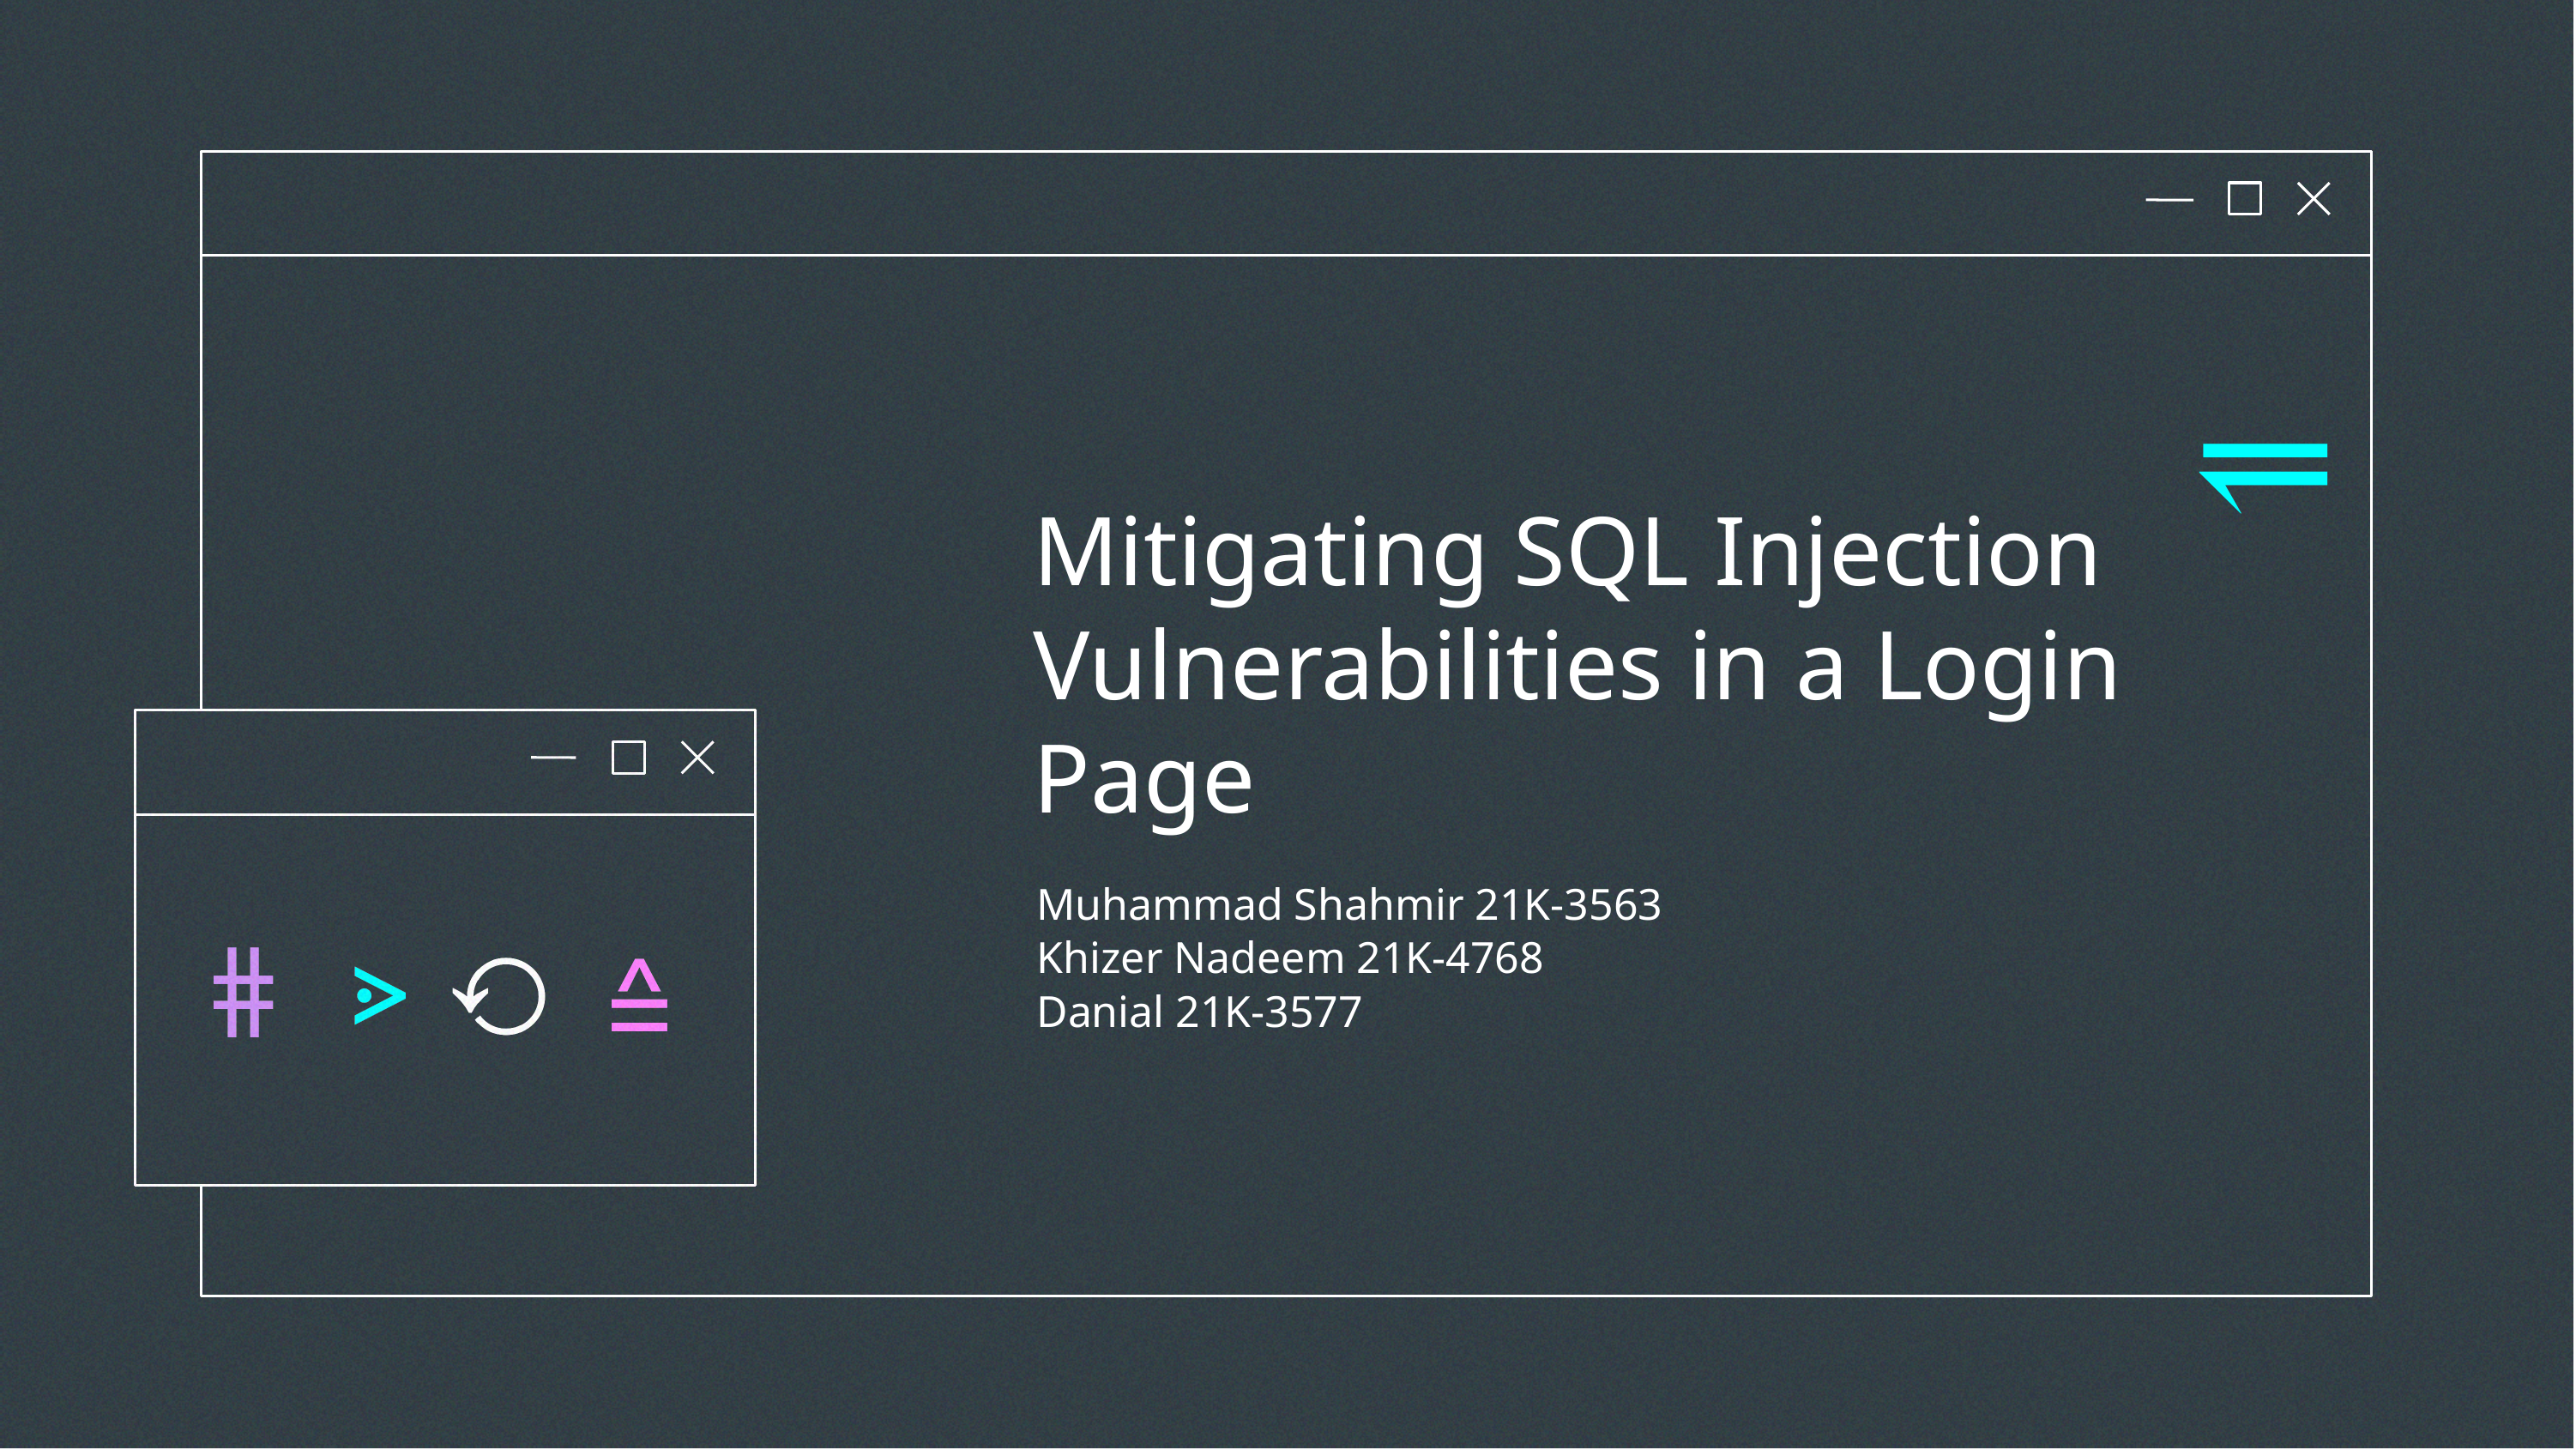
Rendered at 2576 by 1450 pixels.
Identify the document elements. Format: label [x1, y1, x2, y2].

text_box [199, 149, 2374, 1298]
text_box [133, 708, 758, 1187]
picture [0, 0, 2574, 1448]
